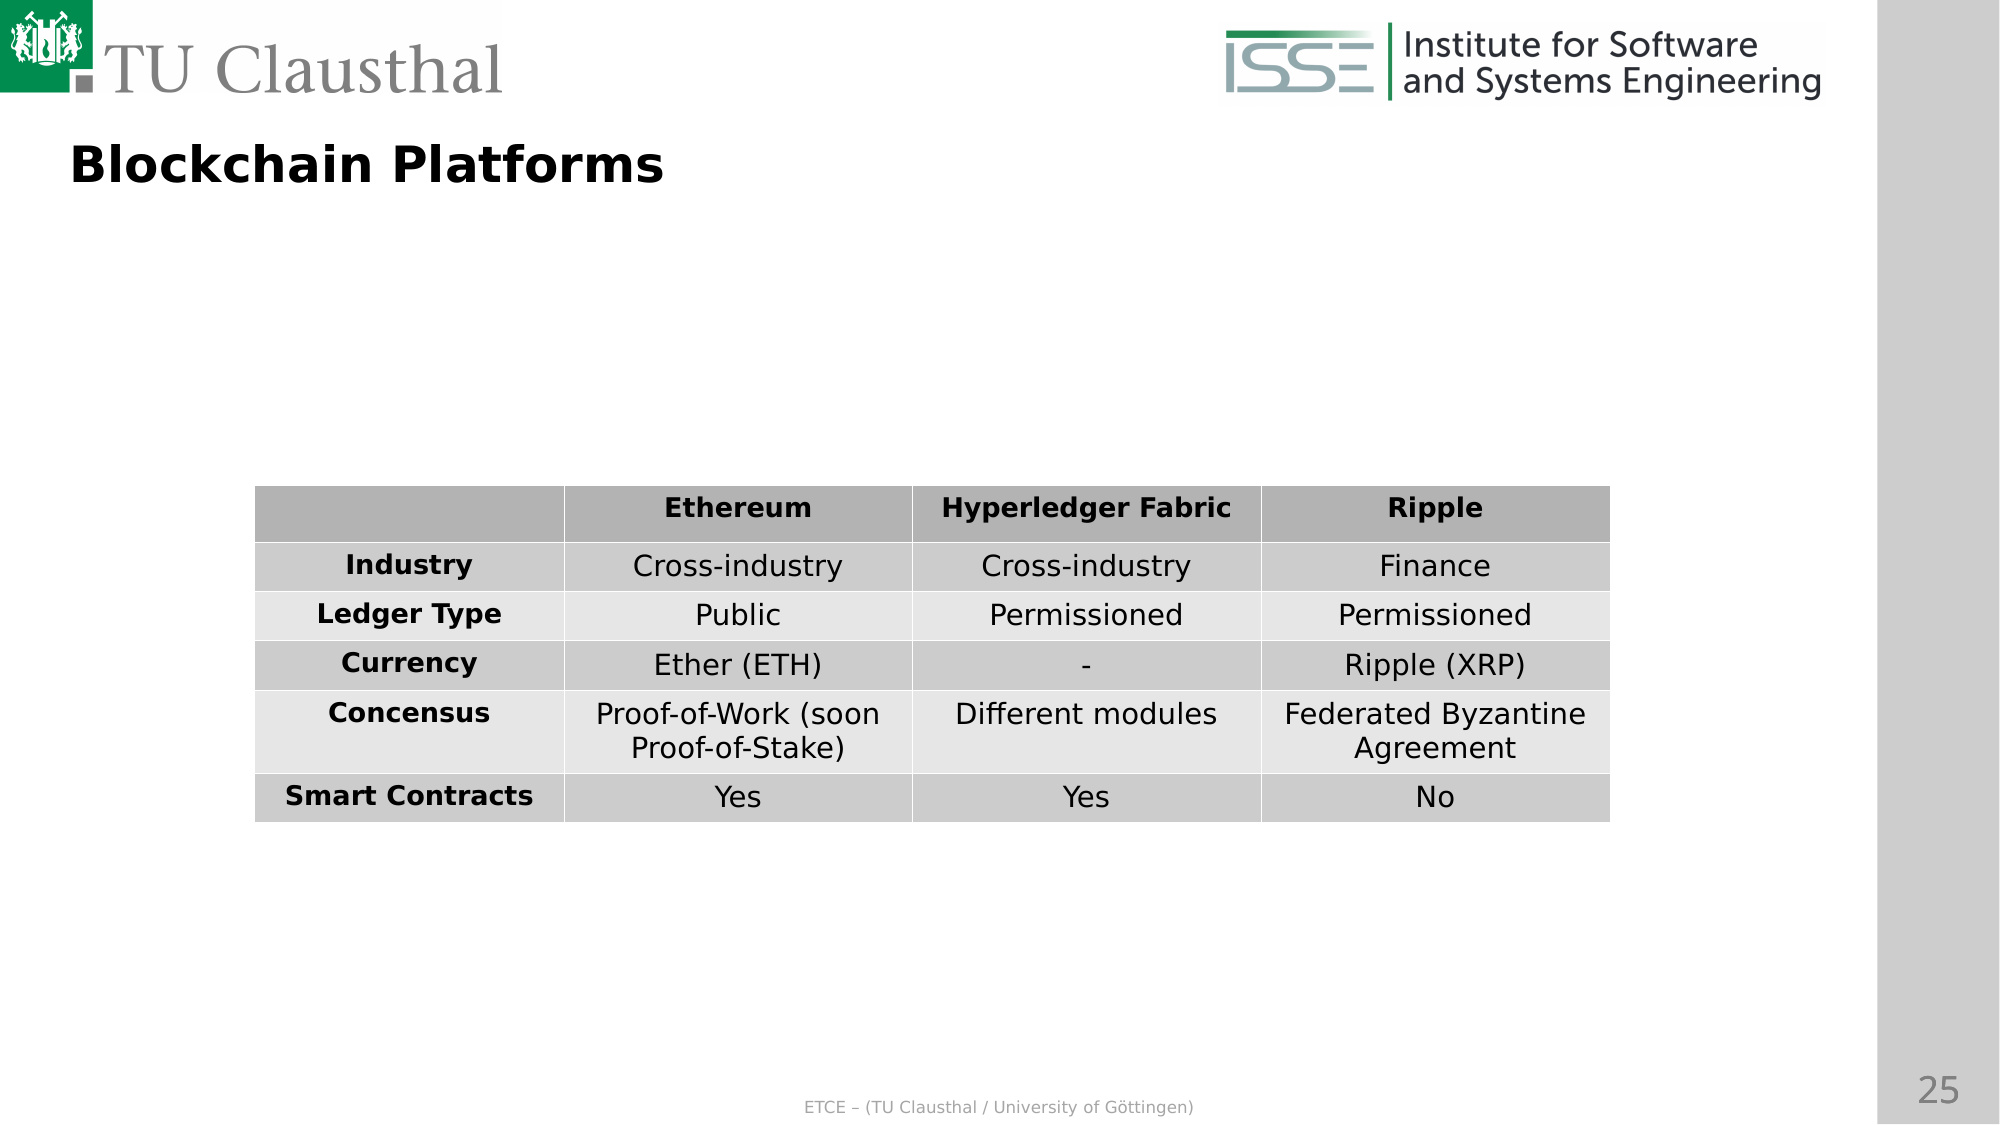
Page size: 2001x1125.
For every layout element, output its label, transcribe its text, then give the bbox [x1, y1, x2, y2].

table_cell Cross-industry [565, 543, 912, 591]
table_cell - [913, 641, 1261, 690]
table_cell Different modules [913, 691, 1261, 773]
table_header Ripple [1262, 486, 1610, 542]
picture [0, 0, 502, 93]
table_cell Smart Contracts [255, 774, 564, 822]
table_header Ethereum [565, 486, 912, 542]
table_cell Industry [255, 543, 564, 591]
picture [1218, 22, 1826, 107]
table_cell Proof-of-Work (soon Proof-of-Stake) [565, 691, 912, 773]
table_cell Concensus [255, 691, 564, 773]
table_header Hyperledger Fabric [913, 486, 1261, 542]
table_cell Yes [913, 774, 1261, 822]
table_cell No [1262, 774, 1610, 822]
table_cell Federated Byzantine Agreement [1262, 691, 1610, 773]
text_box Blockchain Platforms [54, 125, 1819, 208]
table_cell Yes [565, 774, 912, 822]
table_cell Public [565, 592, 912, 640]
table_cell Ether (ETH) [565, 641, 912, 690]
table_cell Permissioned [913, 592, 1261, 640]
table_cell Ledger Type [255, 592, 564, 640]
table_cell Ripple (XRP) [1262, 641, 1610, 690]
table_cell Currency [255, 641, 564, 690]
table_cell Cross-industry [913, 543, 1261, 591]
table_cell Permissioned [1262, 592, 1610, 640]
table_header [255, 486, 564, 542]
table_cell Finance [1262, 543, 1610, 591]
